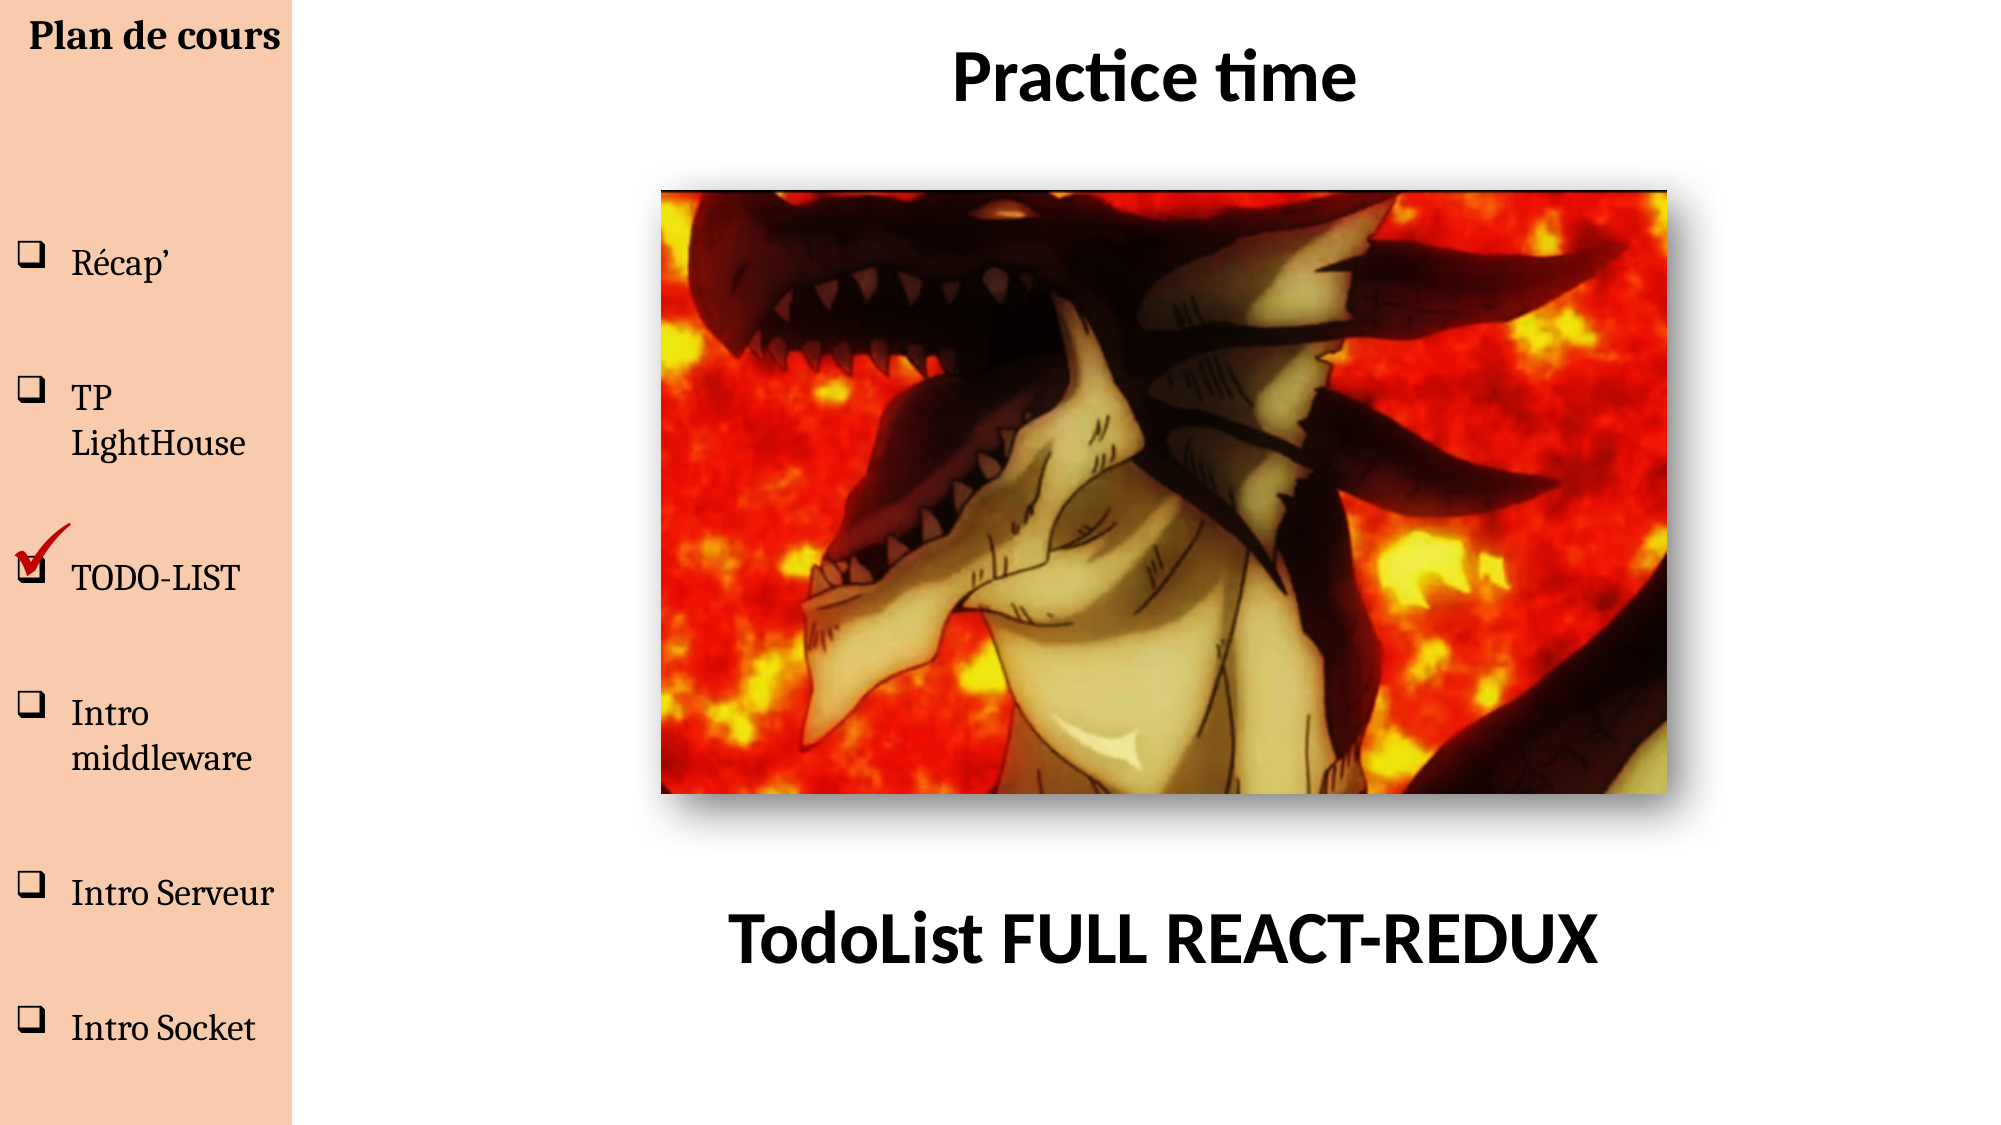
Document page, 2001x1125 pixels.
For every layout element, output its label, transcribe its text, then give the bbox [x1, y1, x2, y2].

text_box TodoList FULL REACT-REDUX [600, 881, 1728, 987]
picture [661, 190, 1667, 794]
text_box Practice time [600, 18, 1728, 124]
text_box [0, 510, 202, 626]
